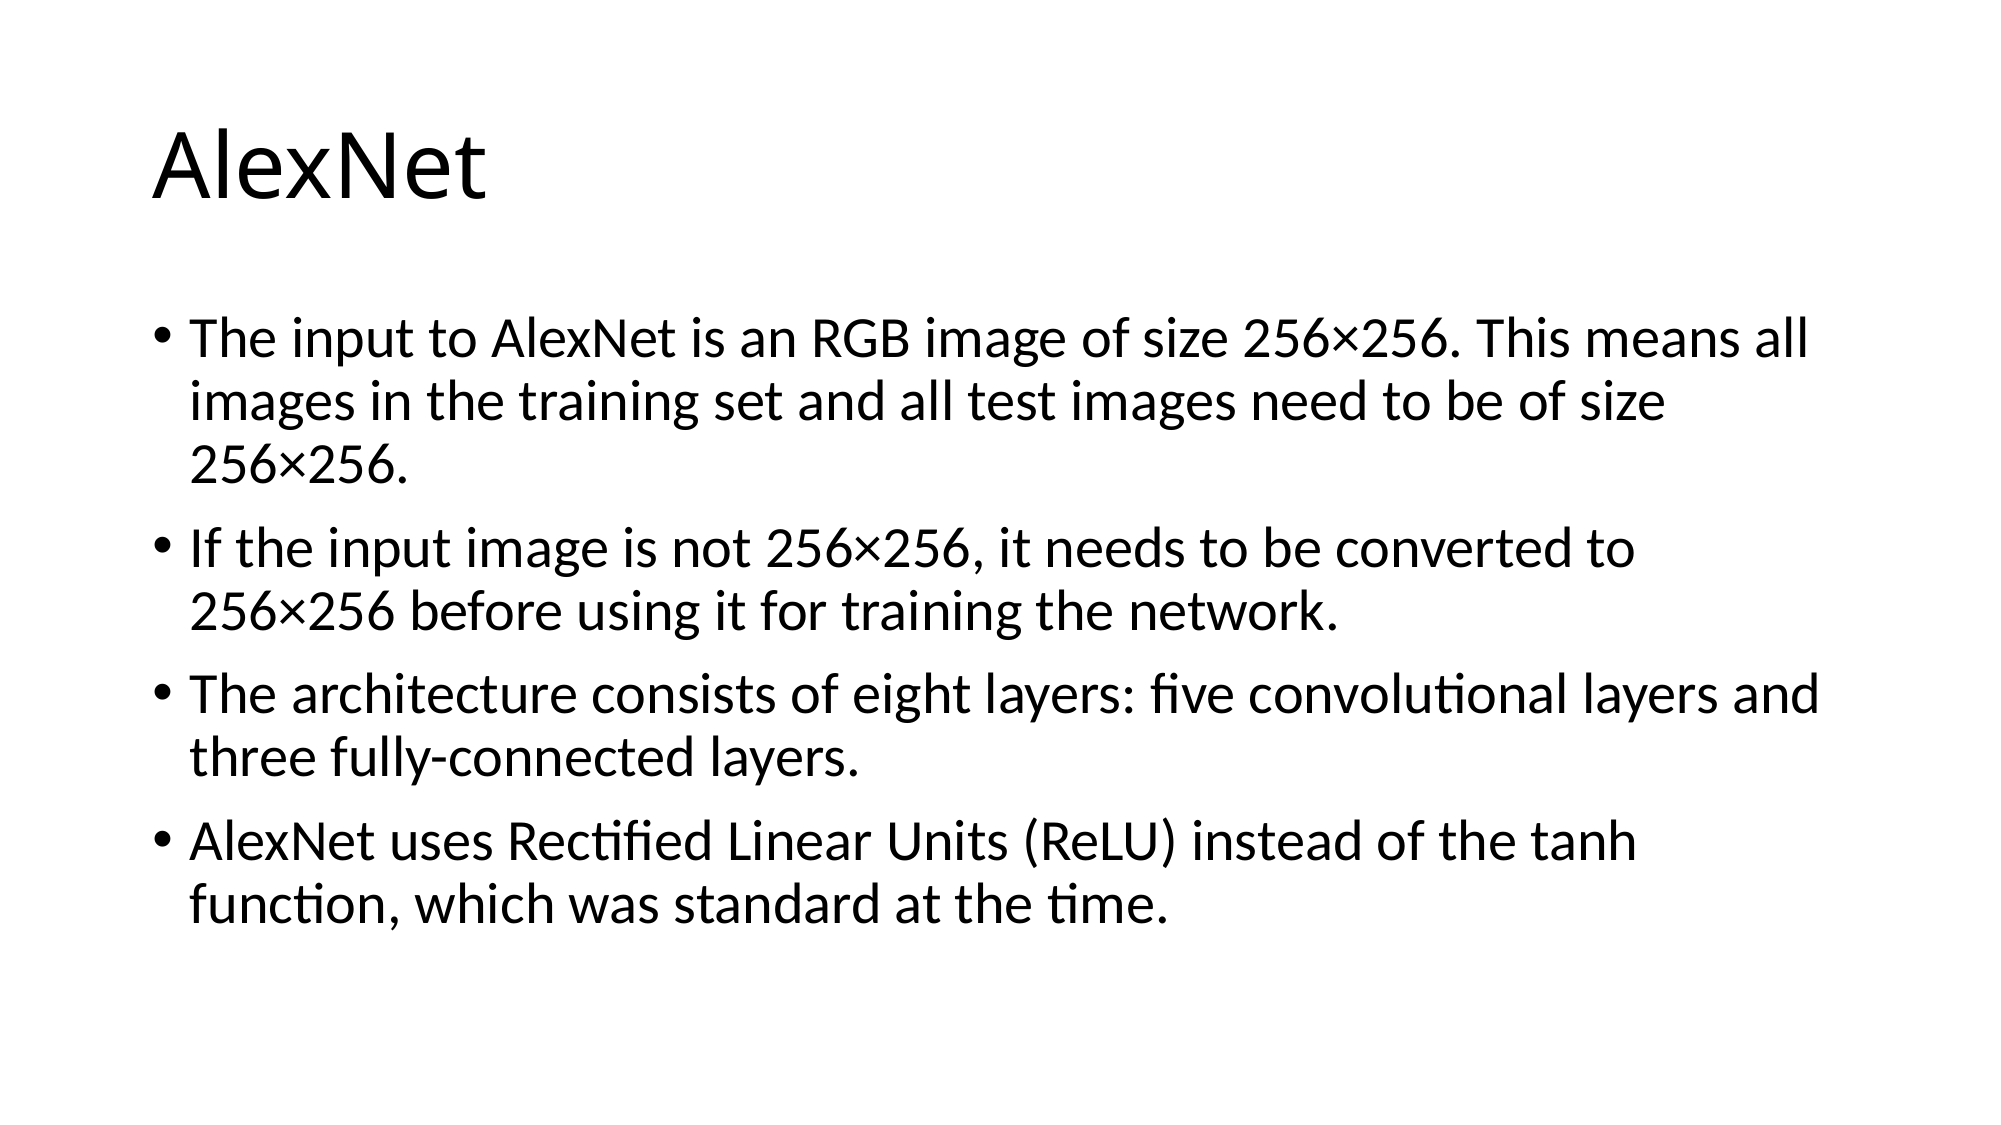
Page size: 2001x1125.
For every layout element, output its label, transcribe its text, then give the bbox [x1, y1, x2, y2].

list The input to AlexNet is an RGB image of size 256×256. This means all images in the training set and all test images need to be of size 256×256. If the input image is not 256×256, it needs to be converted to 256×256 before using it for training the network. The architecture consists of eight layers: five convolutional layers and three fully-connected layers. AlexNet uses Rectified Linear Units (ReLU) instead of the tanh function, which was standard at the time. [137, 299, 1863, 1014]
title AlexNet [137, 59, 1863, 278]
